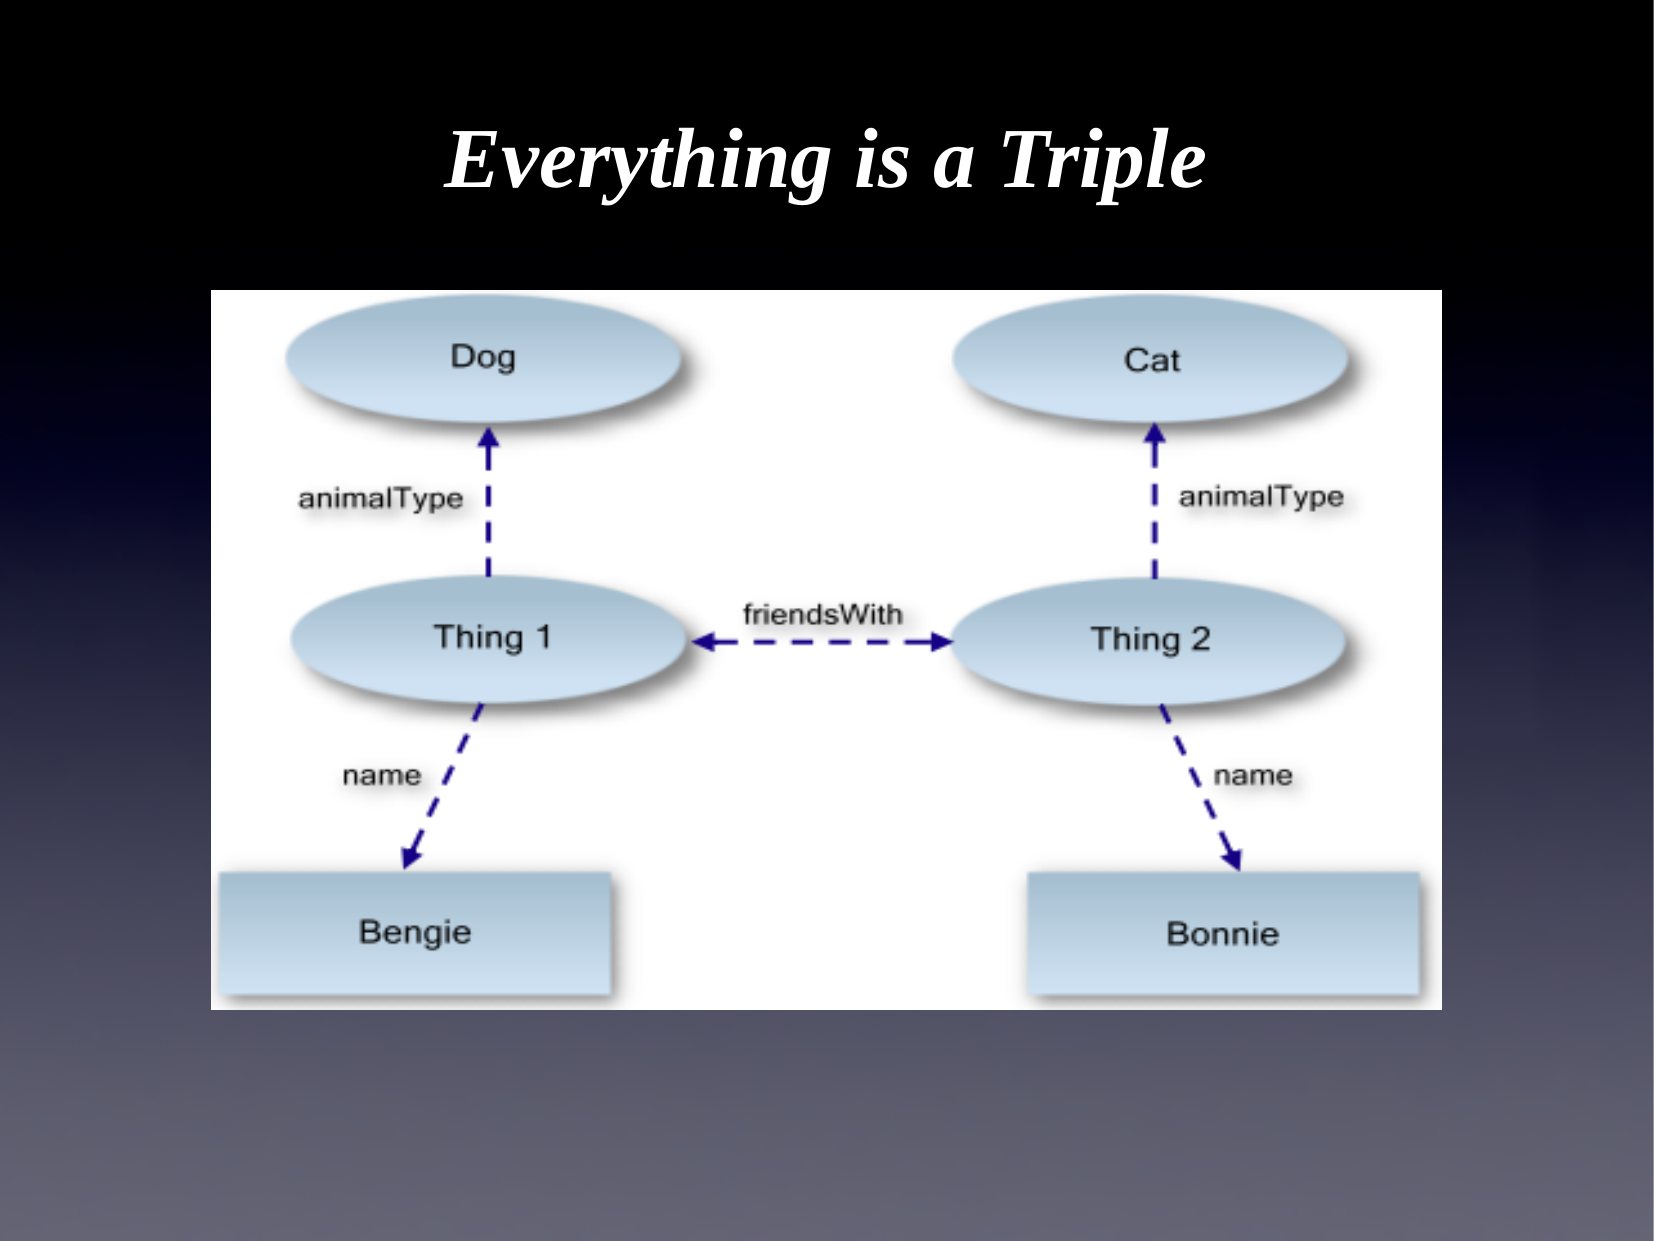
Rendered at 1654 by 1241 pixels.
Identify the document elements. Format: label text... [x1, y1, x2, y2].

title Everything is a Triple [82, 49, 1571, 257]
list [82, 289, 1572, 1010]
picture [0, 0, 1654, 1241]
